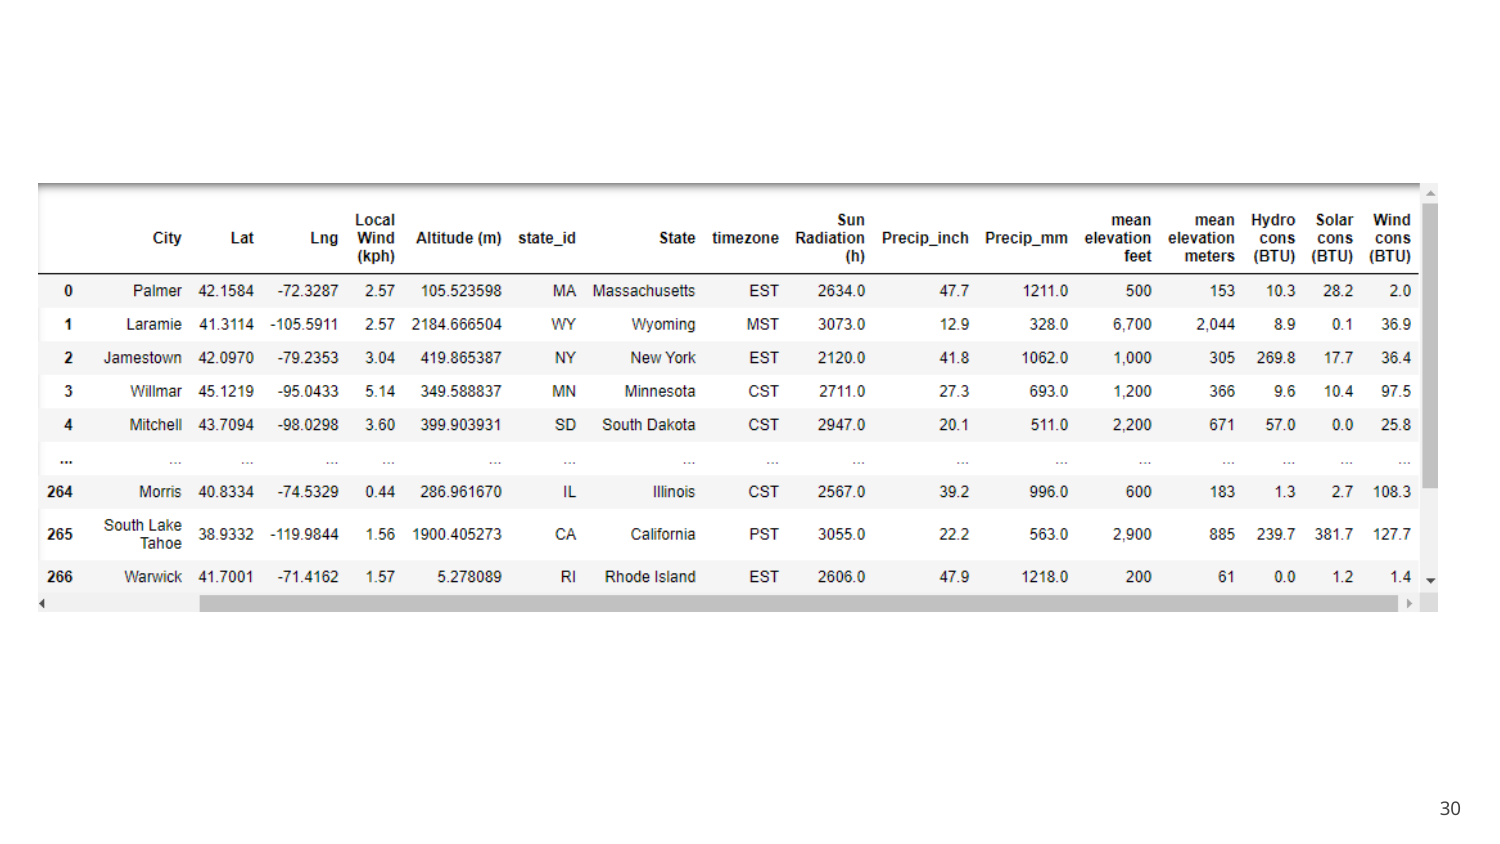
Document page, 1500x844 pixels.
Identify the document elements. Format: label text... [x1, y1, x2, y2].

picture [38, 183, 1439, 612]
slide_number 30 [1386, 777, 1477, 842]
